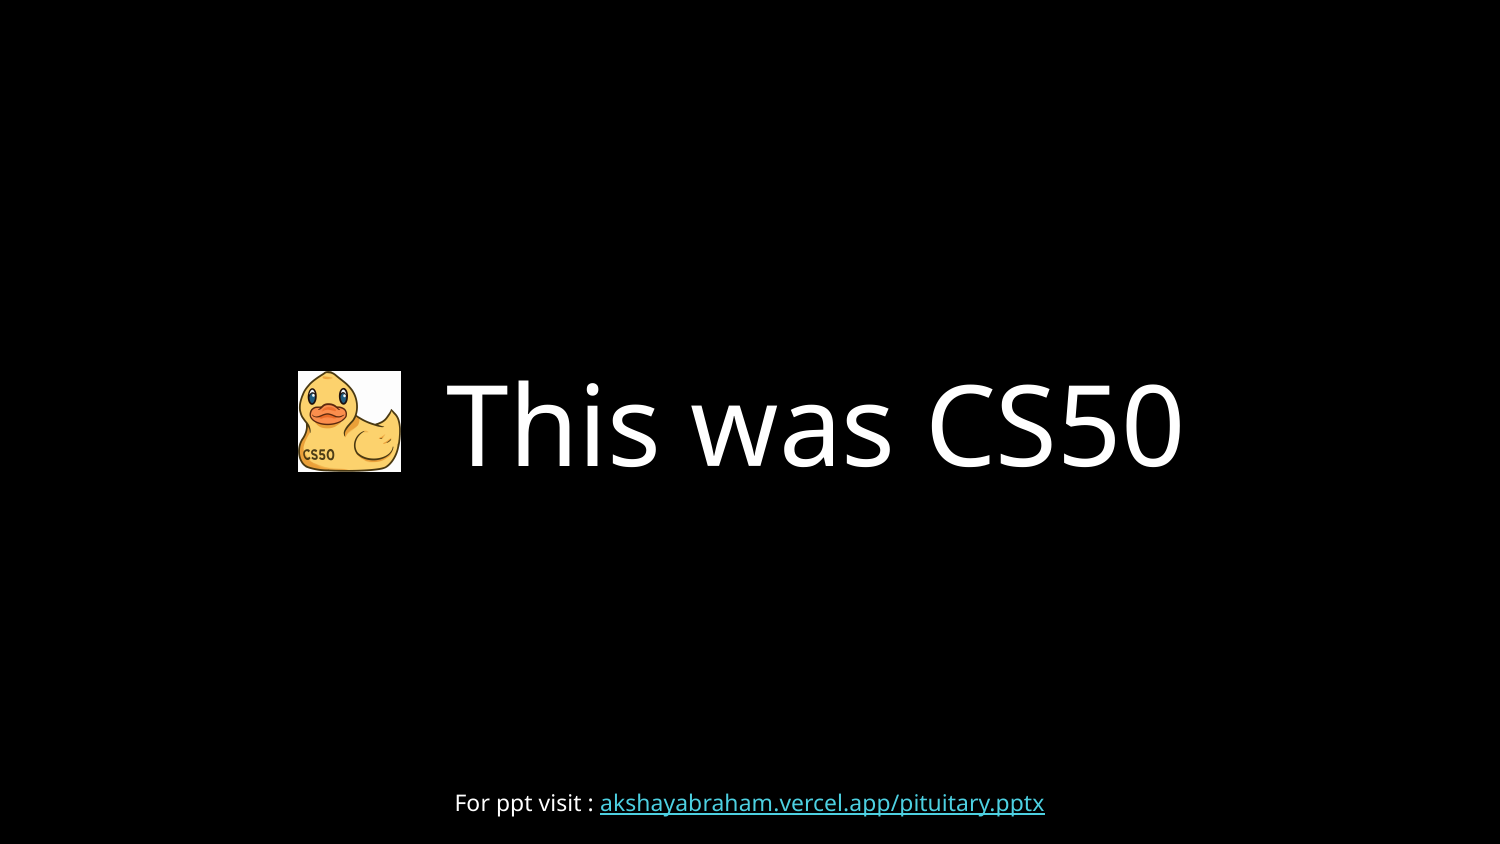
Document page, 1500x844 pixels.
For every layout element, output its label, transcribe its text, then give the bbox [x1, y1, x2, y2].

text_box This was CS50 3 [163, 352, 1500, 491]
picture [298, 371, 401, 472]
text_box For ppt visit : akshayabraham.vercel.app/pituitary.pptx [439, 781, 1061, 828]
